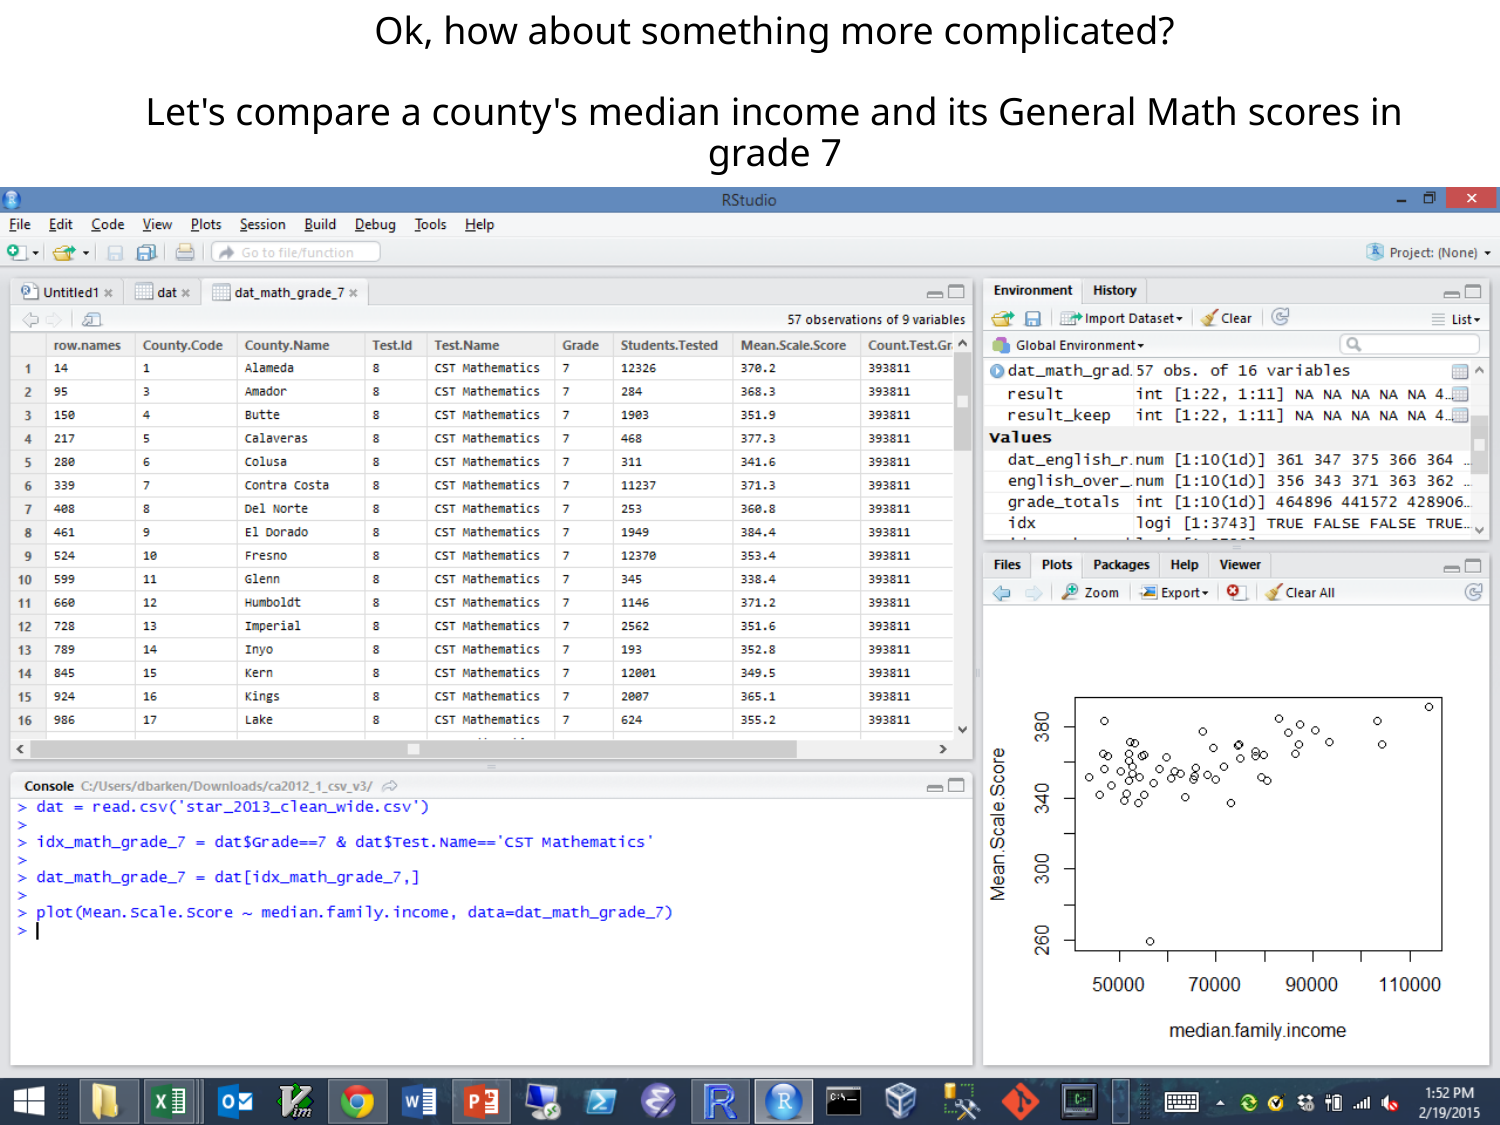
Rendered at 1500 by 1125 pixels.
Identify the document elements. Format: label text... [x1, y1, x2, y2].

picture [0, 187, 1500, 1125]
text_box Ok, how about something more complicated? Let's compare a county's median income and its General Math scores in grade 7 [128, 0, 1422, 187]
